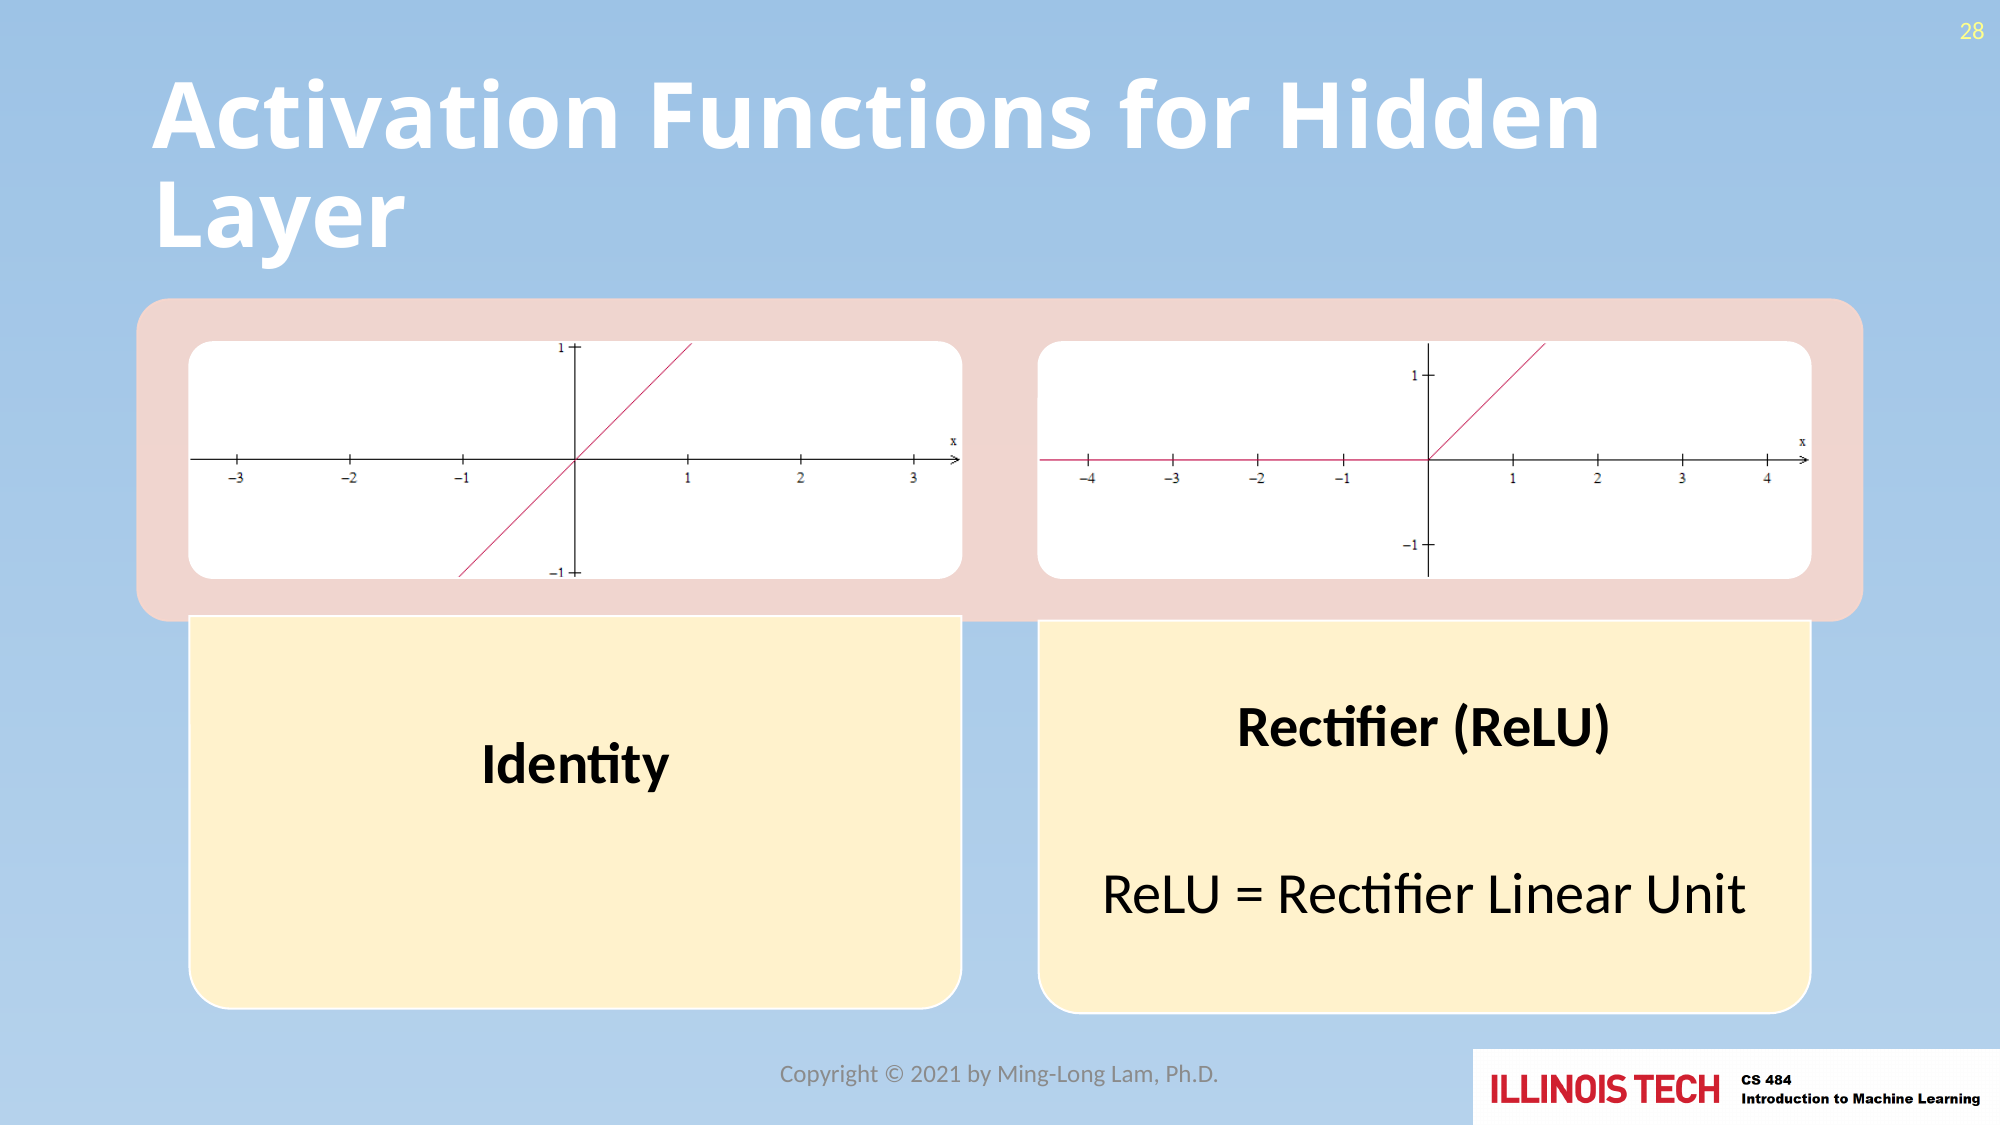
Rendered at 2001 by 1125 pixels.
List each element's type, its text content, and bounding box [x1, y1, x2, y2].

picture [191, 344, 960, 576]
picture [1473, 1049, 2000, 1125]
slide_number 28 [1550, 0, 2000, 60]
picture [1040, 344, 1809, 576]
title Activation Functions for Hidden Layer [137, 59, 1863, 278]
footer Copyright © 2021 by Ming-Long Lam, Ph.D. [662, 1042, 1338, 1103]
